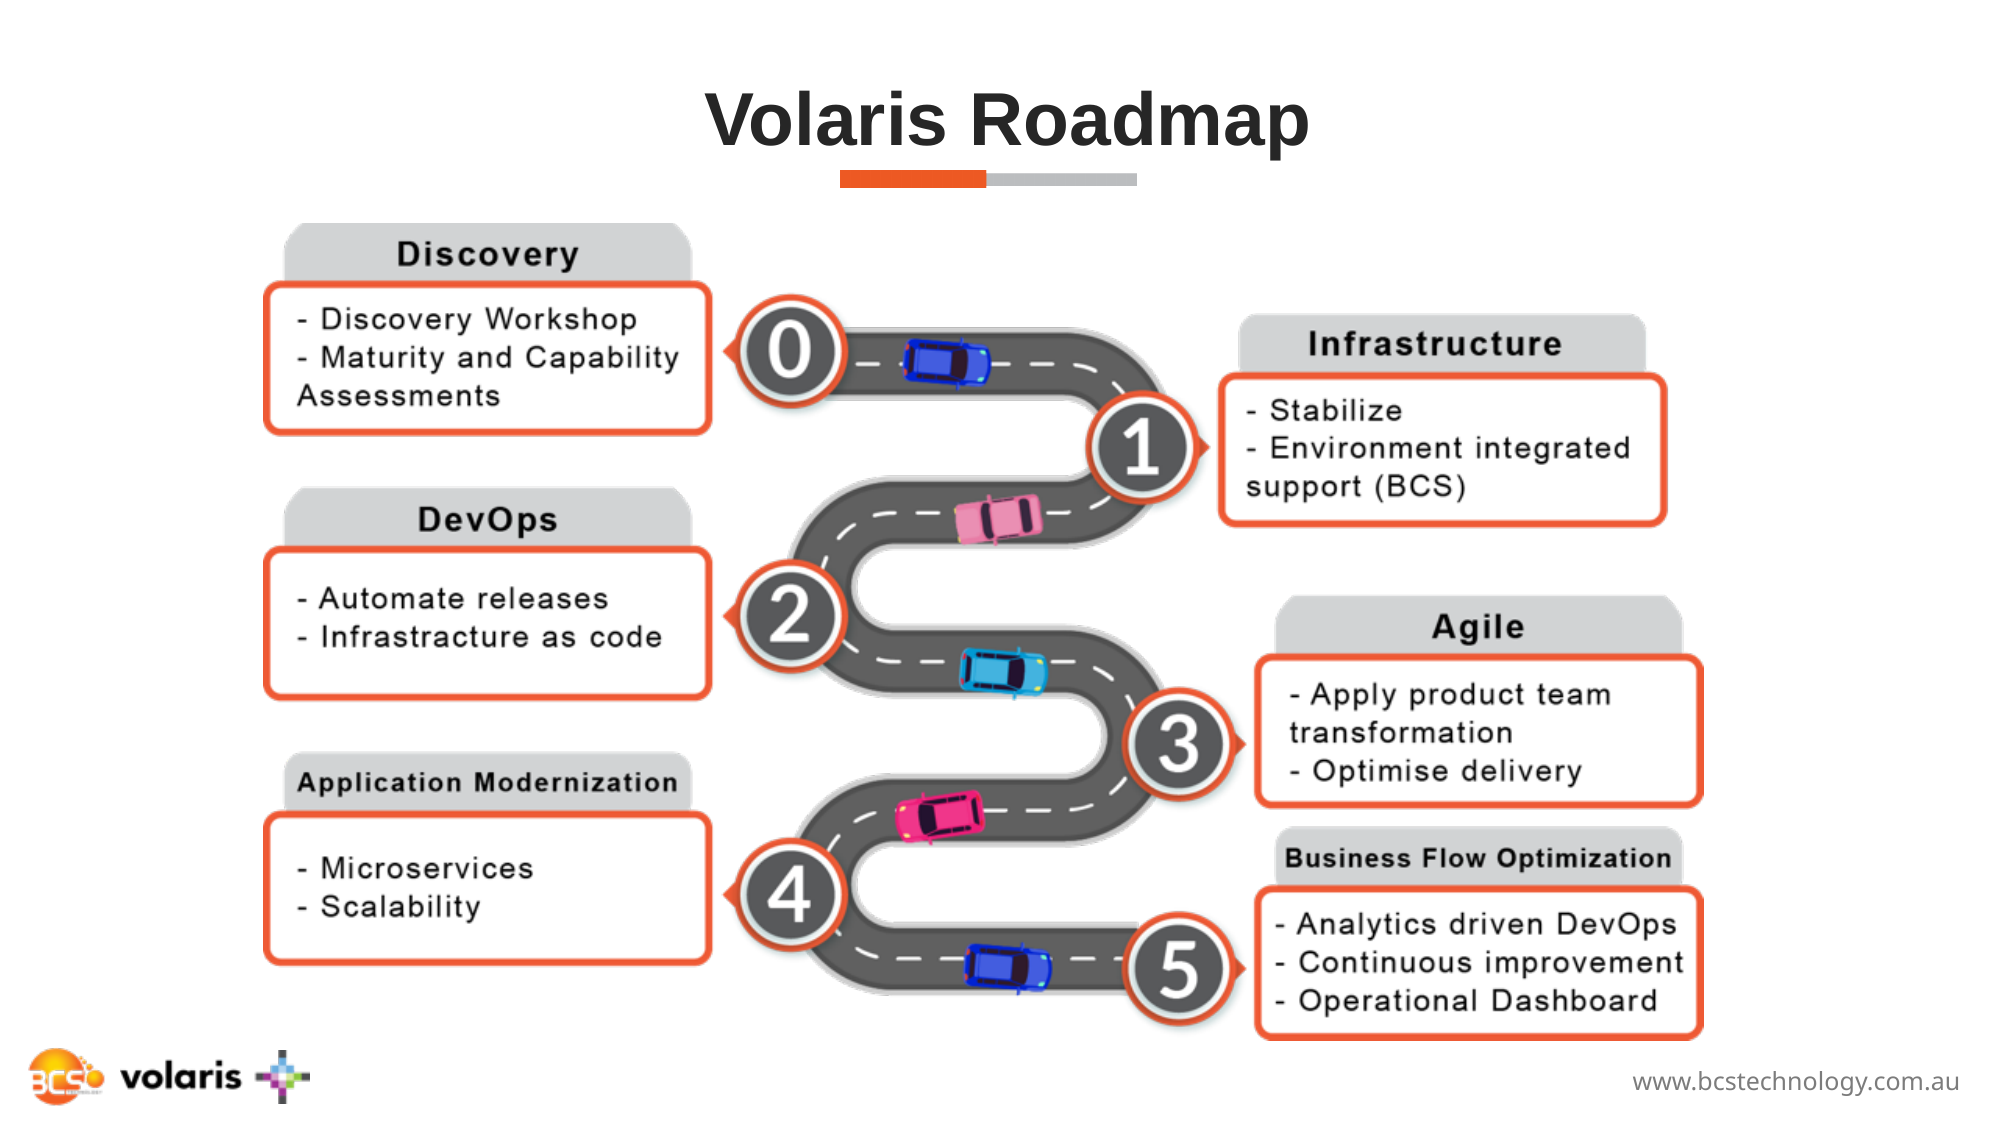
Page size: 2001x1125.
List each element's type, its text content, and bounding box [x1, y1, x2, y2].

picture [263, 222, 1704, 1041]
text_box Volaris Roadmap [145, 61, 1871, 169]
picture [27, 1047, 106, 1107]
picture [840, 170, 1137, 189]
text_box www.bcstechnology.com.au [1514, 1058, 1976, 1103]
picture [120, 1050, 310, 1104]
